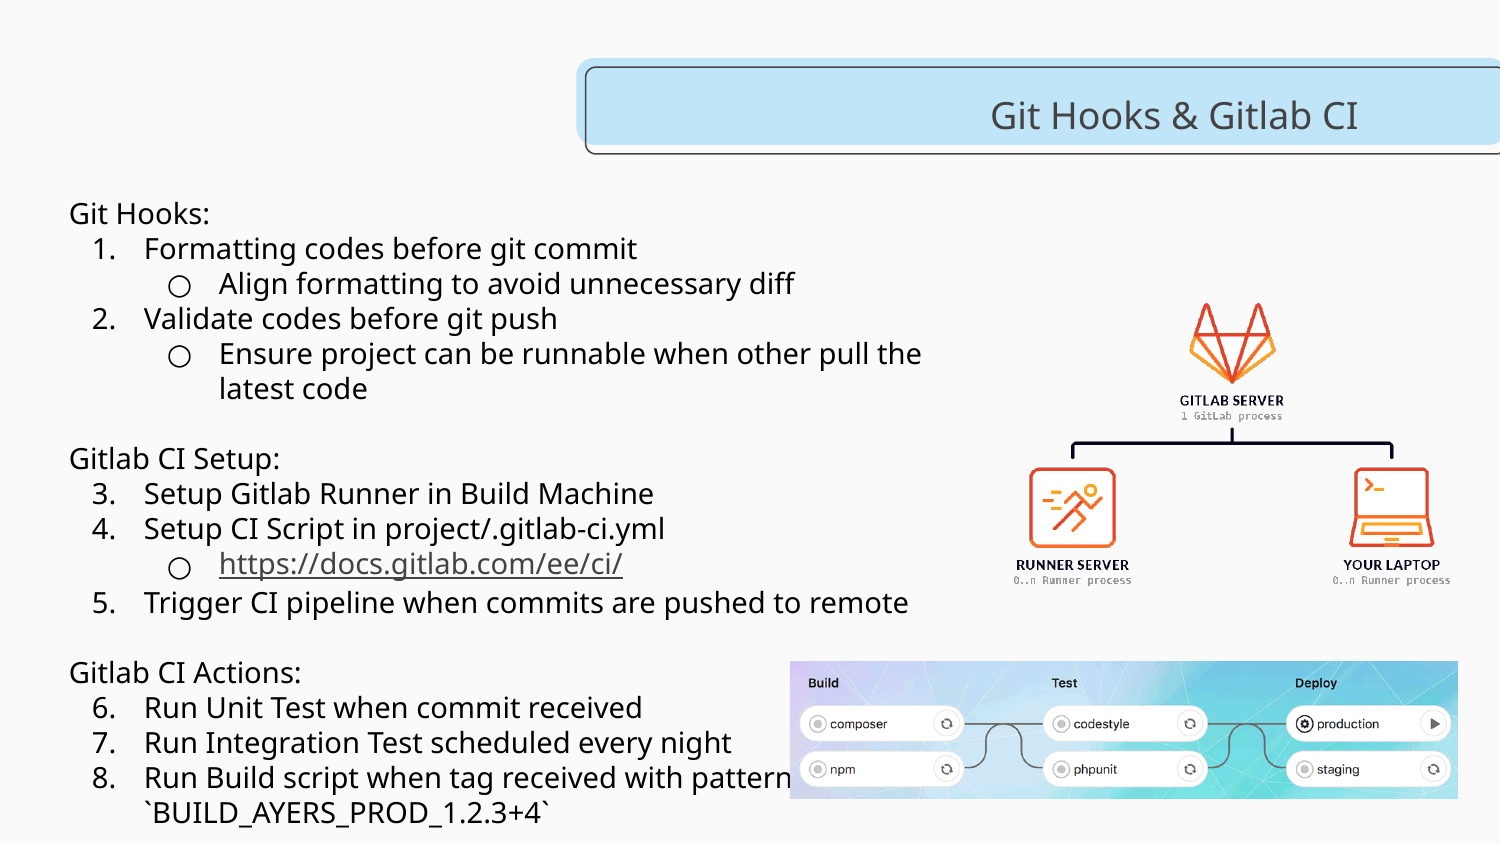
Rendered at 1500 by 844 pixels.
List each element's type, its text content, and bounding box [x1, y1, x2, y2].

picture [1014, 302, 1451, 586]
title Git Hooks & Gitlab CI [849, 75, 1374, 154]
text_box Git Hooks: Formatting codes before git commit Align formatting to avoid unnecessary diff Validate codes before git push Ensure project can be runnable when other pull the latest code Gitlab CI Setup: Setup Gitlab Runner in Build Machine Setup CI Script in project/.gitlab-ci.yml https://docs.gitlab.com/ee/ci/ Trigger CI pipeline when commits are pushed to remote Gitlab CI Actions: Run Unit Test when commit received Run Integration Test scheduled every night Run Build script when tag received with pattern `BUILD_AYERS_PROD_1.2.3+4` [54, 180, 1015, 844]
picture [789, 661, 1459, 799]
